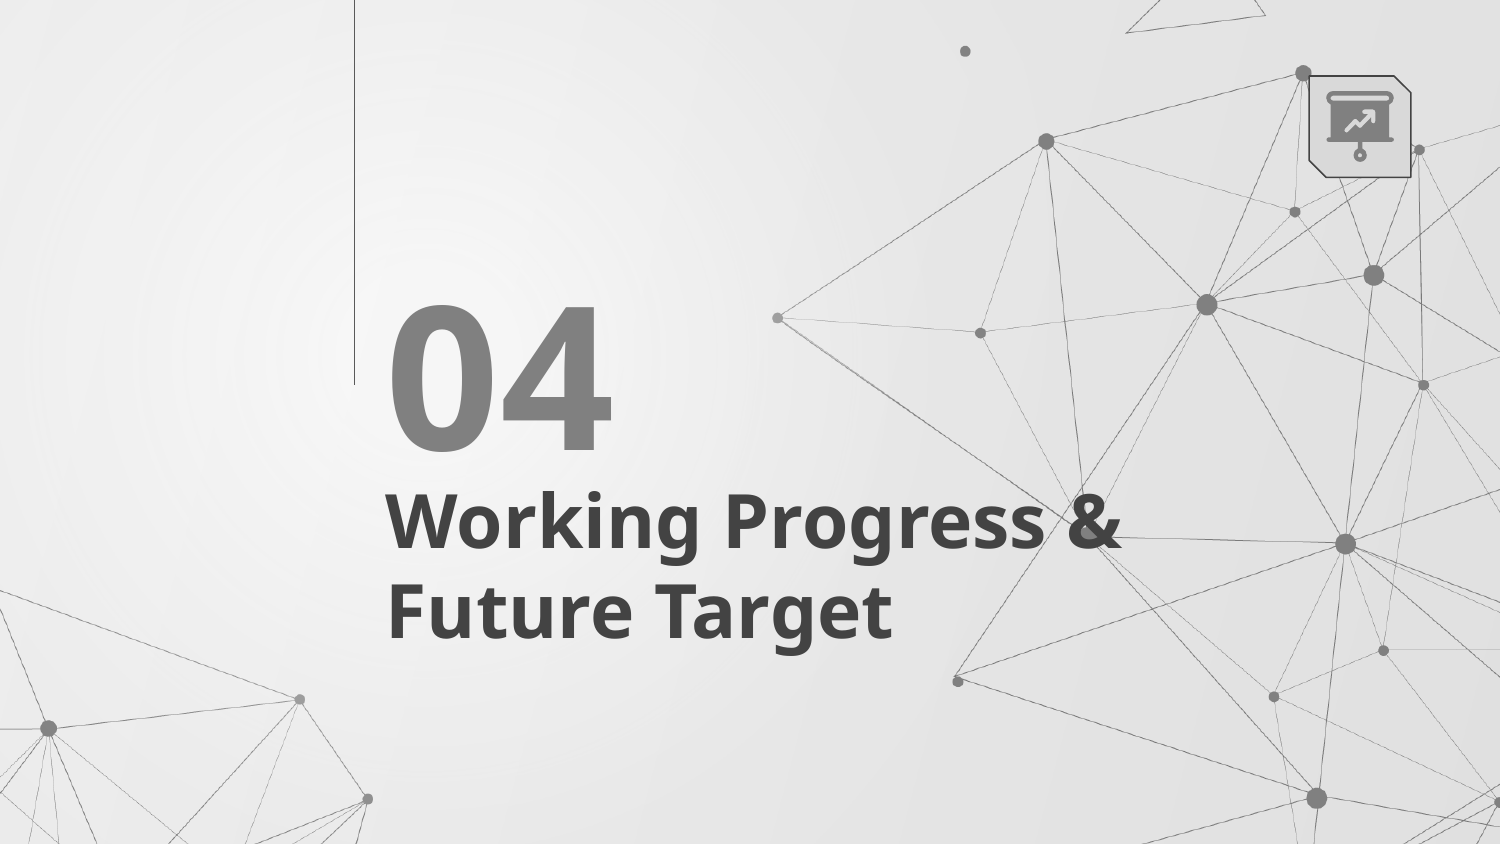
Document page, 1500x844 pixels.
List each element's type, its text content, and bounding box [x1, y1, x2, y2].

text_box [1326, 91, 1394, 162]
picture [0, 0, 1500, 844]
title 04 [370, 308, 860, 433]
text_box [1309, 76, 1411, 178]
title Working Progress & Future Target [370, 406, 1224, 722]
